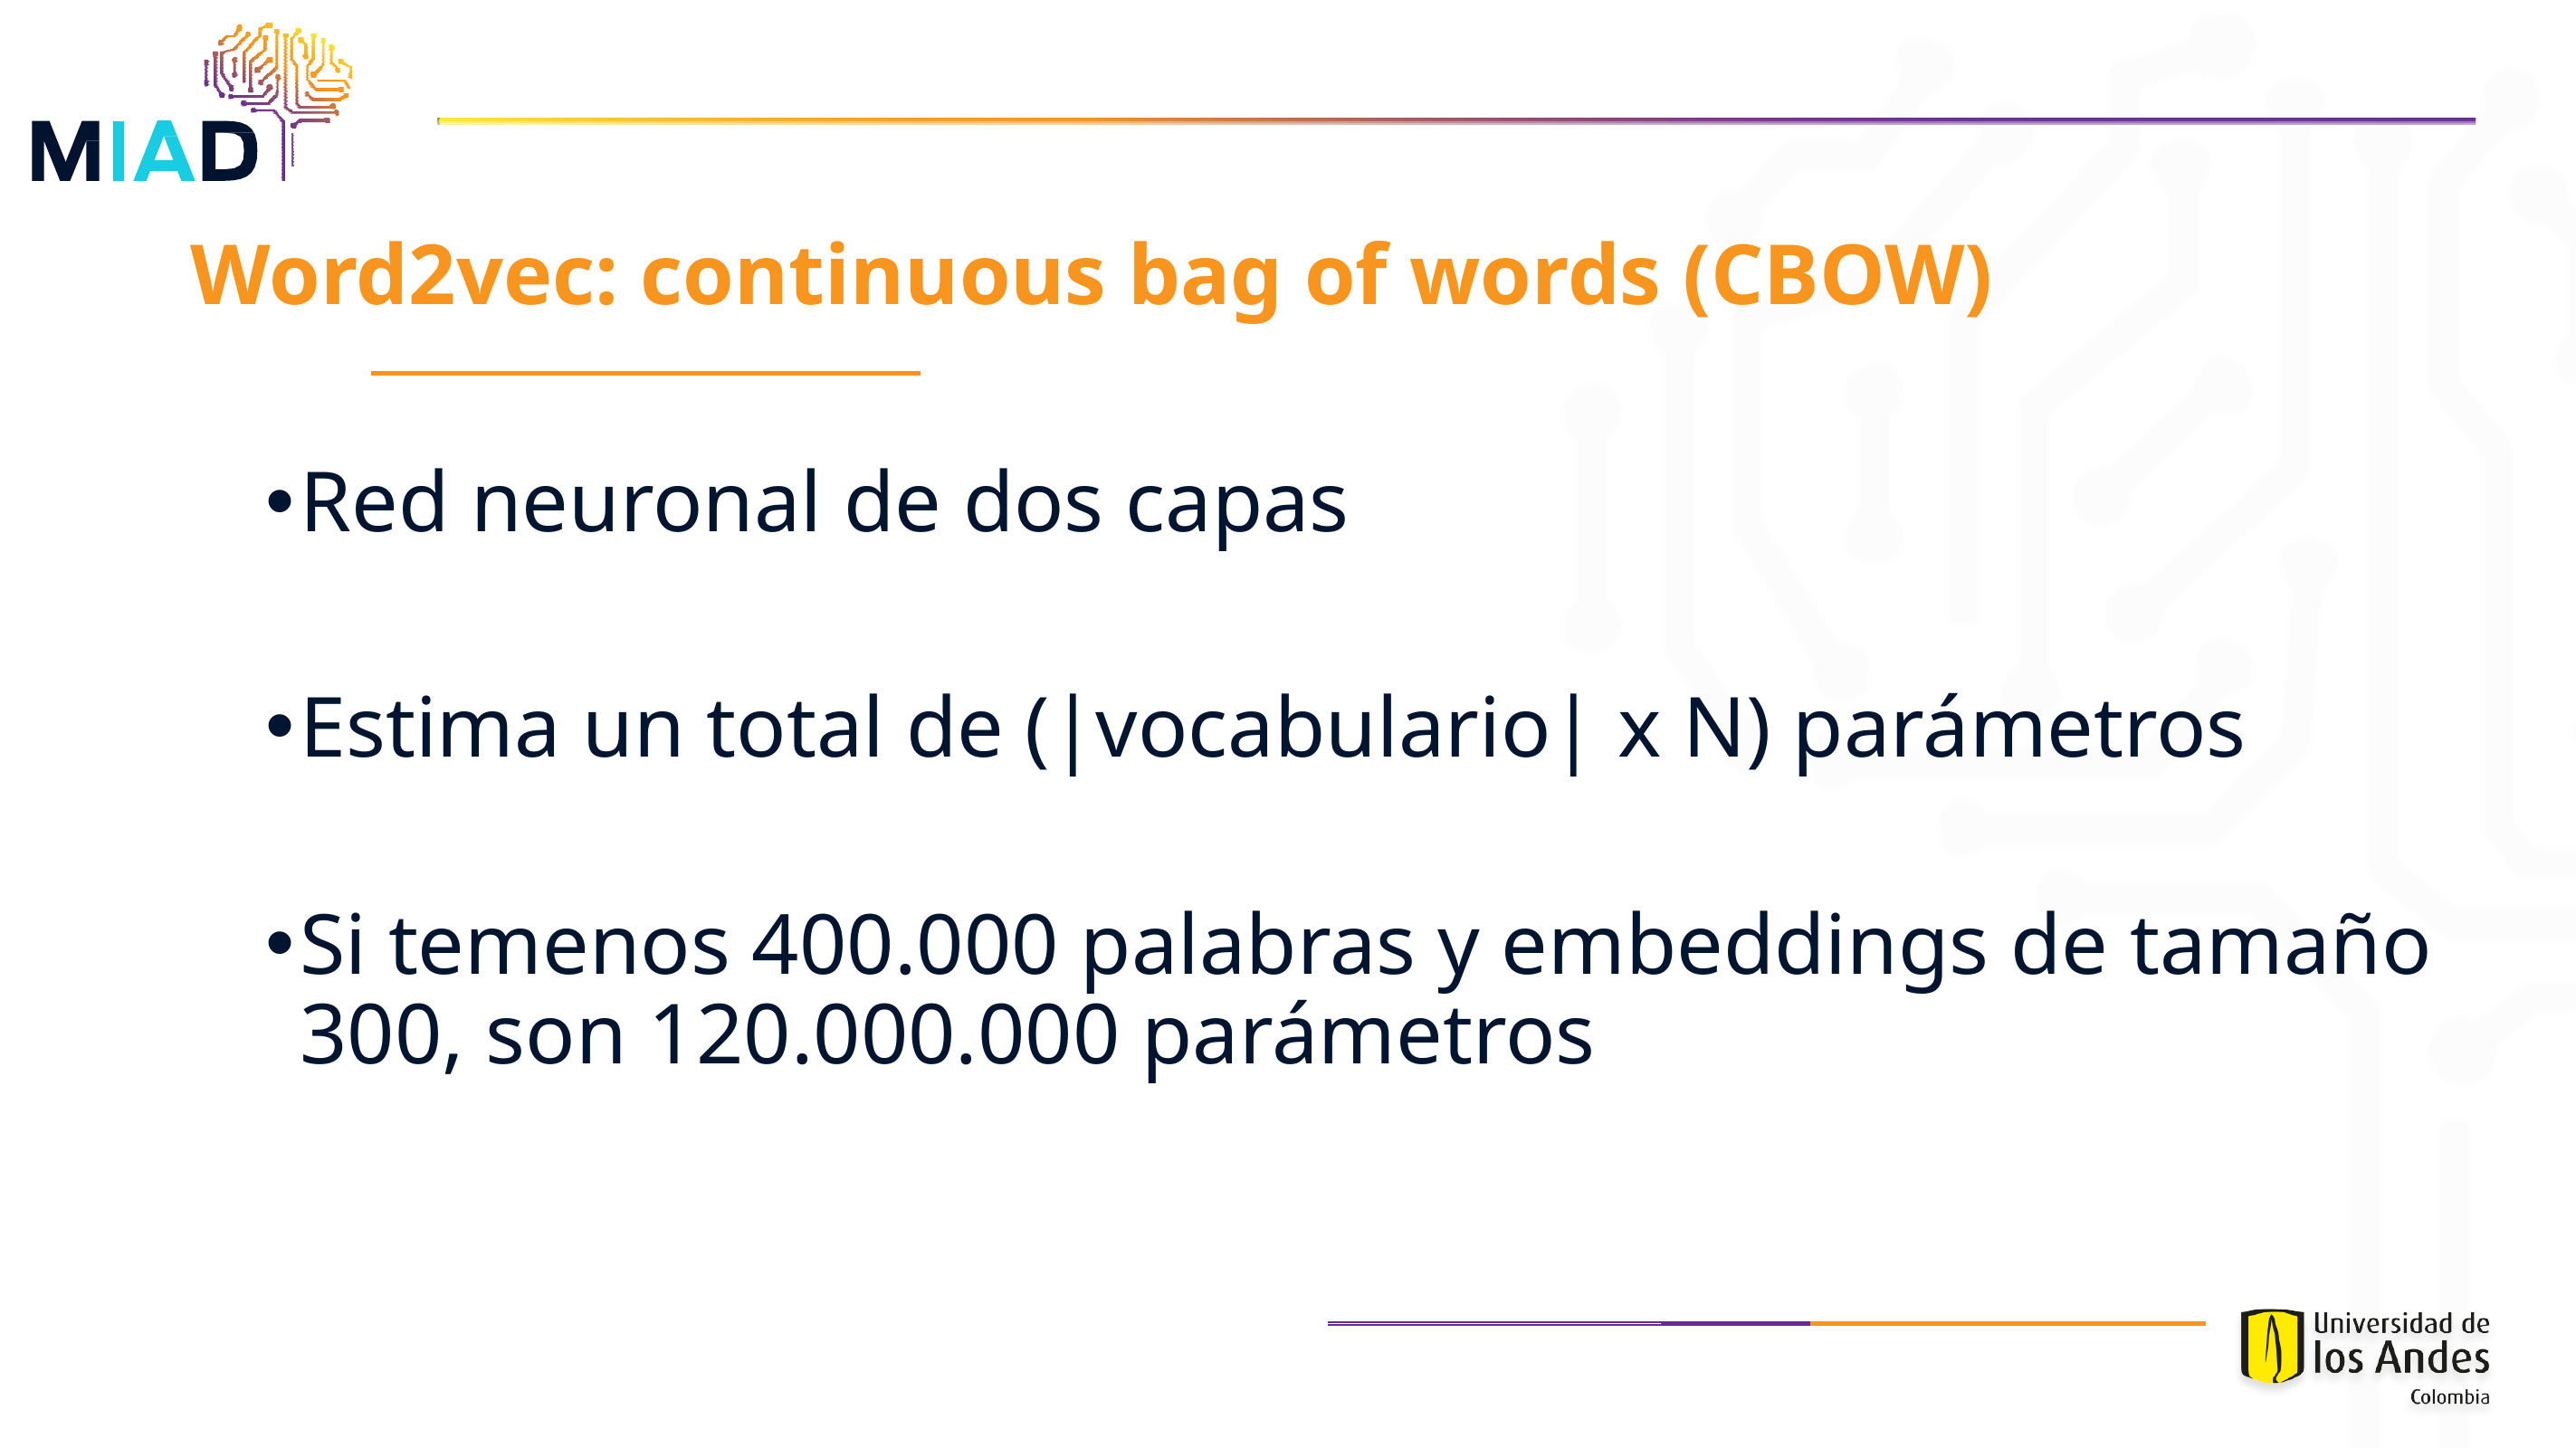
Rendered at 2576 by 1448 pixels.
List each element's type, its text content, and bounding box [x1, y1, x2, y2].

picture [204, 23, 353, 181]
title Word2vec: continuous bag of words (CBOW) [177, 199, 2399, 357]
list Red neuronal de dos capas Estima un total de (|vocabulario| x N) parámetros Si temenos 400.000 palabras y embeddings de tamaño 300, son 120.000.000 parámetros [252, 453, 2495, 1379]
picture [437, 7, 2576, 1448]
